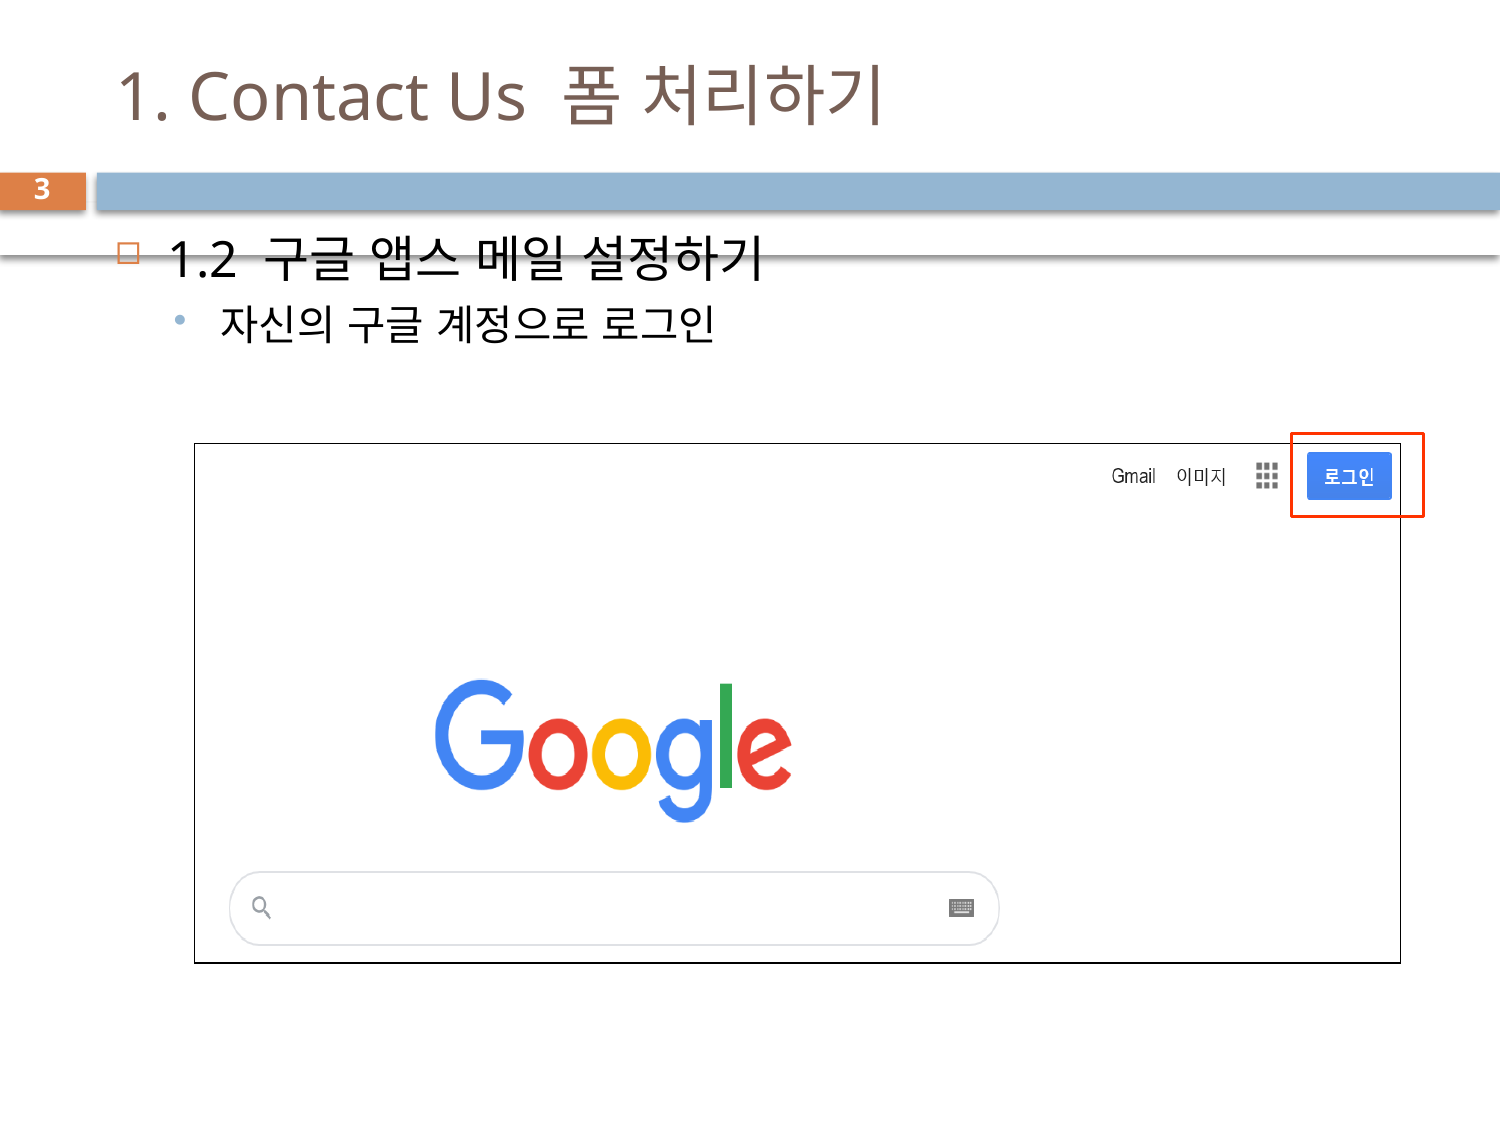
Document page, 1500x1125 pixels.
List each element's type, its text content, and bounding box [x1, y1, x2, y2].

title 1. Contact Us 폼 처리하기 [100, 37, 1438, 149]
picture [194, 444, 1401, 963]
slide_number 3 [0, 170, 87, 211]
list 1.2 구글 앱스 메일 설정하기 자신의 구글 계정으로 로그인 [100, 219, 1438, 1047]
text_box [1290, 432, 1425, 518]
